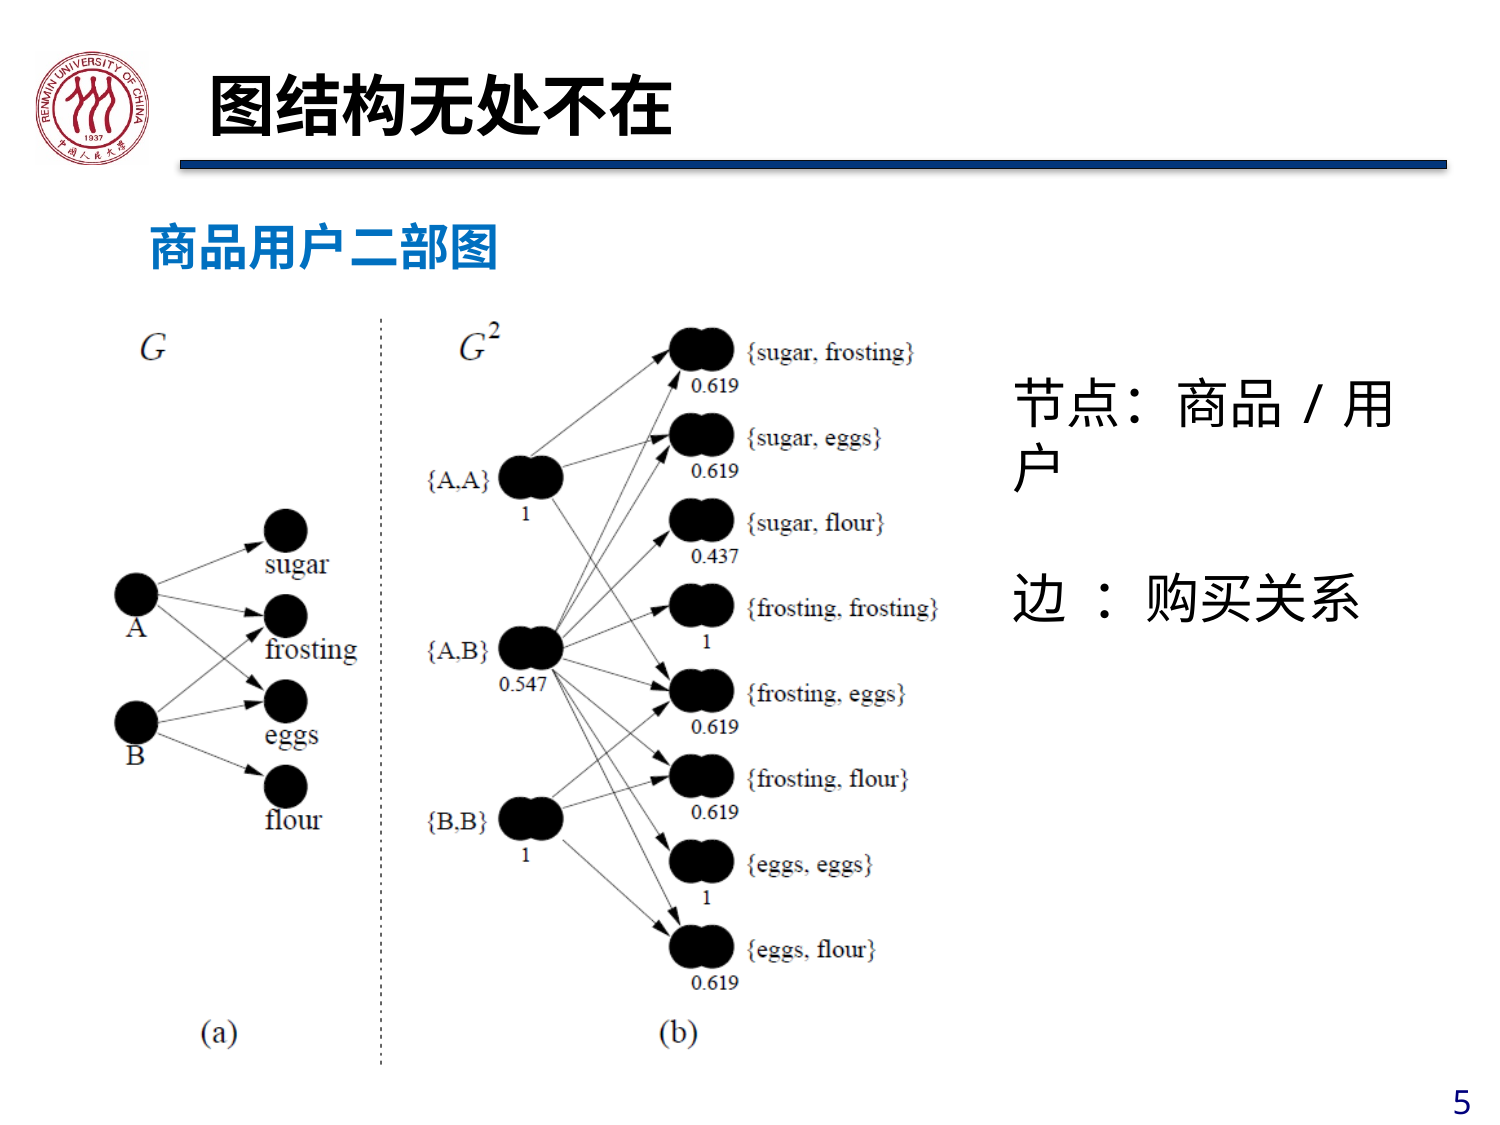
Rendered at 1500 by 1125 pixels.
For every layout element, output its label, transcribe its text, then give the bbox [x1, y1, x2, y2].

text_box 节点：商品/用户 边 ：购买关系 [998, 361, 1440, 637]
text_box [1080, 397, 1093, 434]
picture [35, 51, 149, 165]
picture [100, 297, 948, 1079]
title 图结构无处不在 [193, 10, 1495, 197]
text_box 商品用户二部图 [134, 208, 514, 283]
